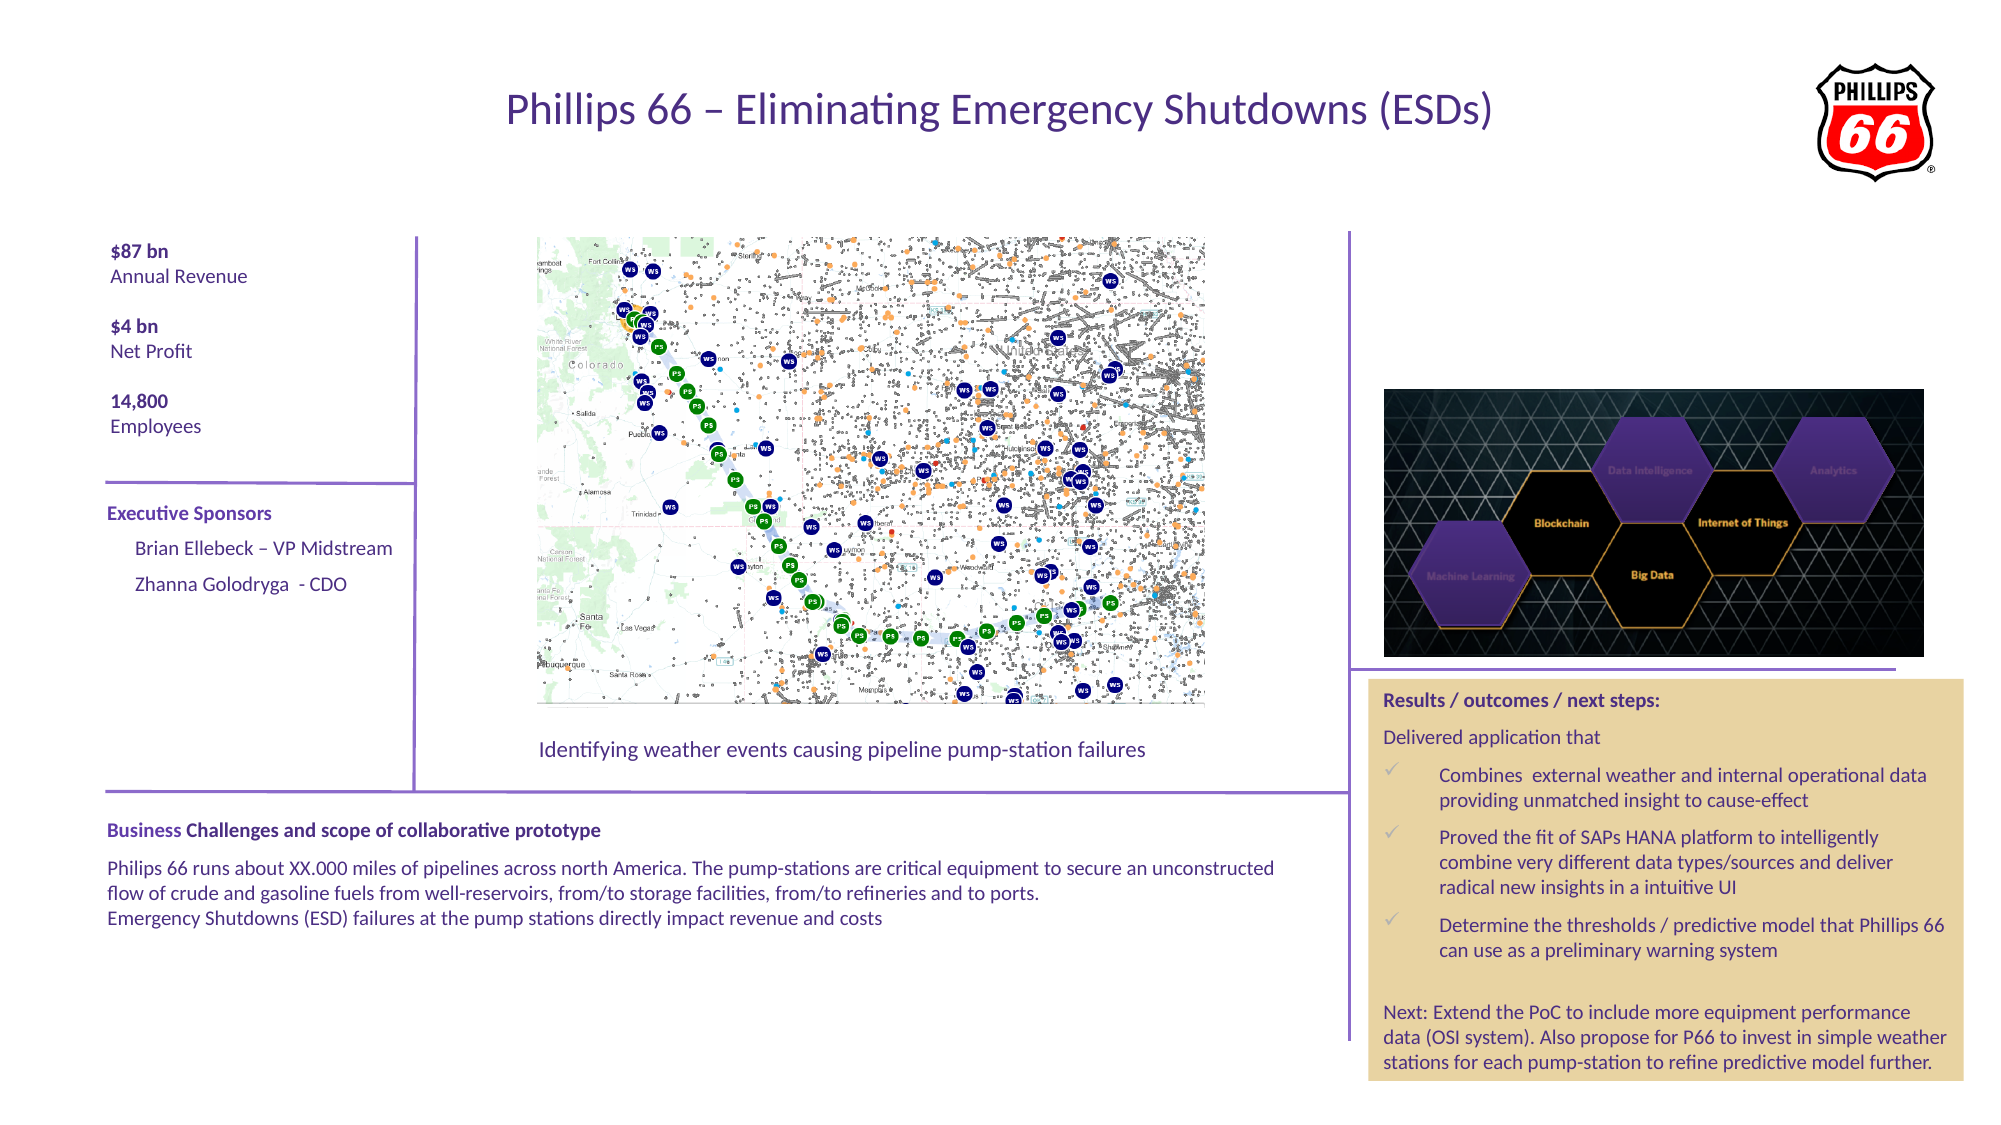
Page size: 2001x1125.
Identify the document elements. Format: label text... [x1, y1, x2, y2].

text_box Business Challenges and scope of collaborative prototype [107, 816, 766, 842]
picture [1383, 389, 1925, 657]
text_box Identifying weather events causing pipeline pump-station failures [538, 734, 1148, 762]
text_box Executive Sponsors Brian Ellebeck – VP Midstream Zhanna Golodryga - CDO [107, 499, 402, 631]
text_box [413, 490, 417, 789]
picture [1795, 60, 1956, 194]
text_box Philips 66 runs about XX.000 miles of pipelines across north America. The pump-stations are critical equipment to secure an unconstructed flow of crude and gasoline fuels from well-reservoirs, from/to storage facilities, from/to refineries and to ports. Emergency Shutdowns (ESD) failures at the pump stations directly impact revenue and costs [92, 847, 1329, 963]
text_box $87 bn Annual Revenue $4 bn Net Profit 14,800 Employees [110, 237, 337, 463]
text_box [413, 236, 417, 481]
title Phillips 66 – Eliminating Emergency Shutdowns (ESDs) [82, 82, 1790, 144]
text_box Results / outcomes / next steps: Delivered application that Combines external weather and internal operational data providing unmatched insight to cause-effect Proved the fit of SAPs HANA platform to intelligently combine very different data types/sources and deliver radical new insights in a intuitive UI Determine the thresholds / predictive model that Phillips 66 can use as a preliminary warning system Next: Extend the PoC to include more equipment performance data (OSI system). Also propose for P66 to invest in simple weather stations for each pump-station to refine predictive model further. [1368, 678, 1964, 1081]
picture [536, 237, 1205, 709]
